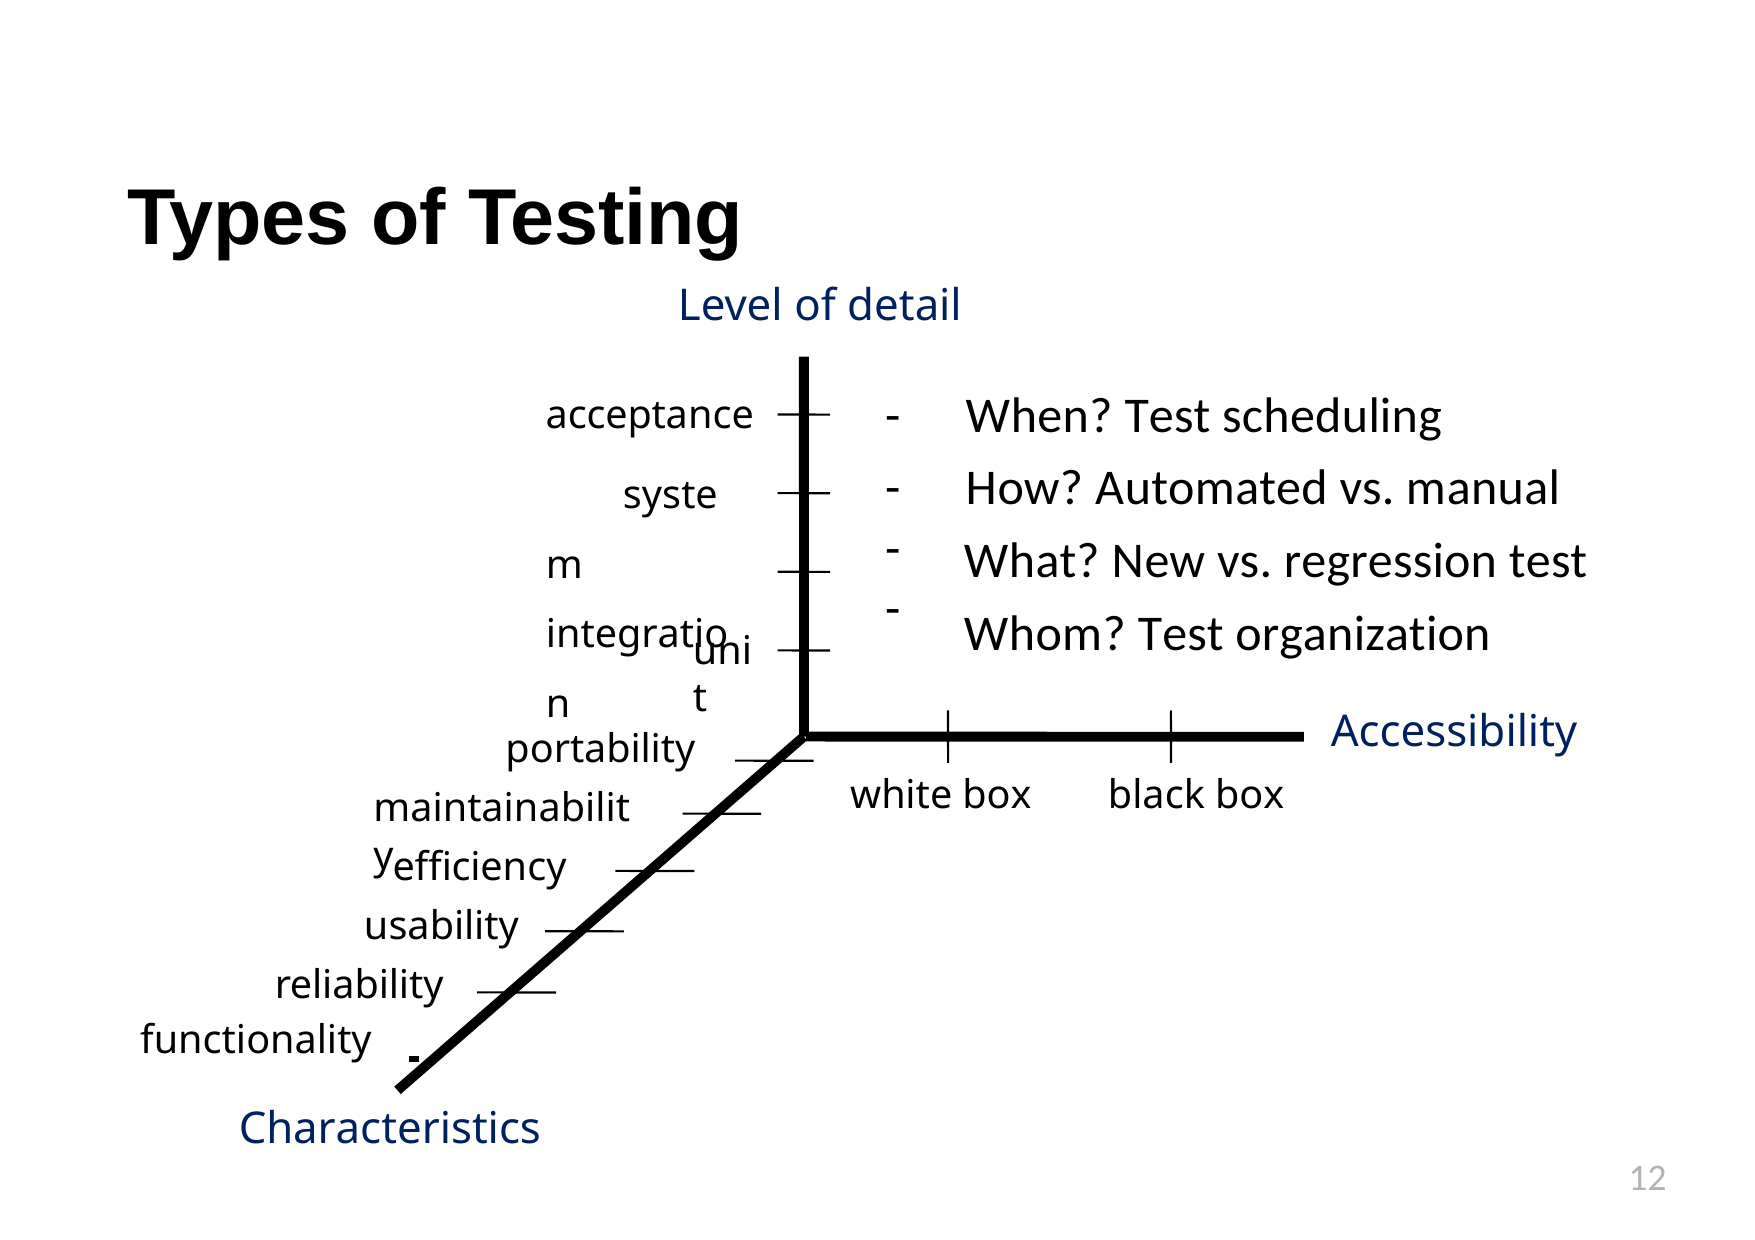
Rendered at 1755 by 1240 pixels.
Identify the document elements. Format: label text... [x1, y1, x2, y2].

text_box Characteristics [236, 1099, 557, 1155]
slide_number 12 [1263, 1152, 1667, 1215]
text_box - When? Test scheduling [883, 382, 1536, 454]
text_box white box [848, 768, 1033, 819]
text_box acceptance system integration [543, 389, 755, 590]
text_box - How? Automated vs. manual - - [883, 454, 1683, 677]
text_box Types of Testing Level of detail [125, 165, 962, 332]
text_box functionality [138, 1013, 488, 1064]
text_box What? New vs. regression test [961, 527, 1717, 604]
text_box reliability [272, 959, 455, 1010]
text_box black box [1105, 768, 1285, 819]
text_box efficiency [390, 841, 582, 892]
text_box Whom? Test organization [961, 600, 1594, 677]
text_box usability [361, 900, 521, 951]
text_box unit [690, 624, 766, 675]
text_box maintainability [371, 782, 643, 833]
text_box portability [503, 723, 702, 774]
text_box Accessibility [1328, 702, 1595, 758]
